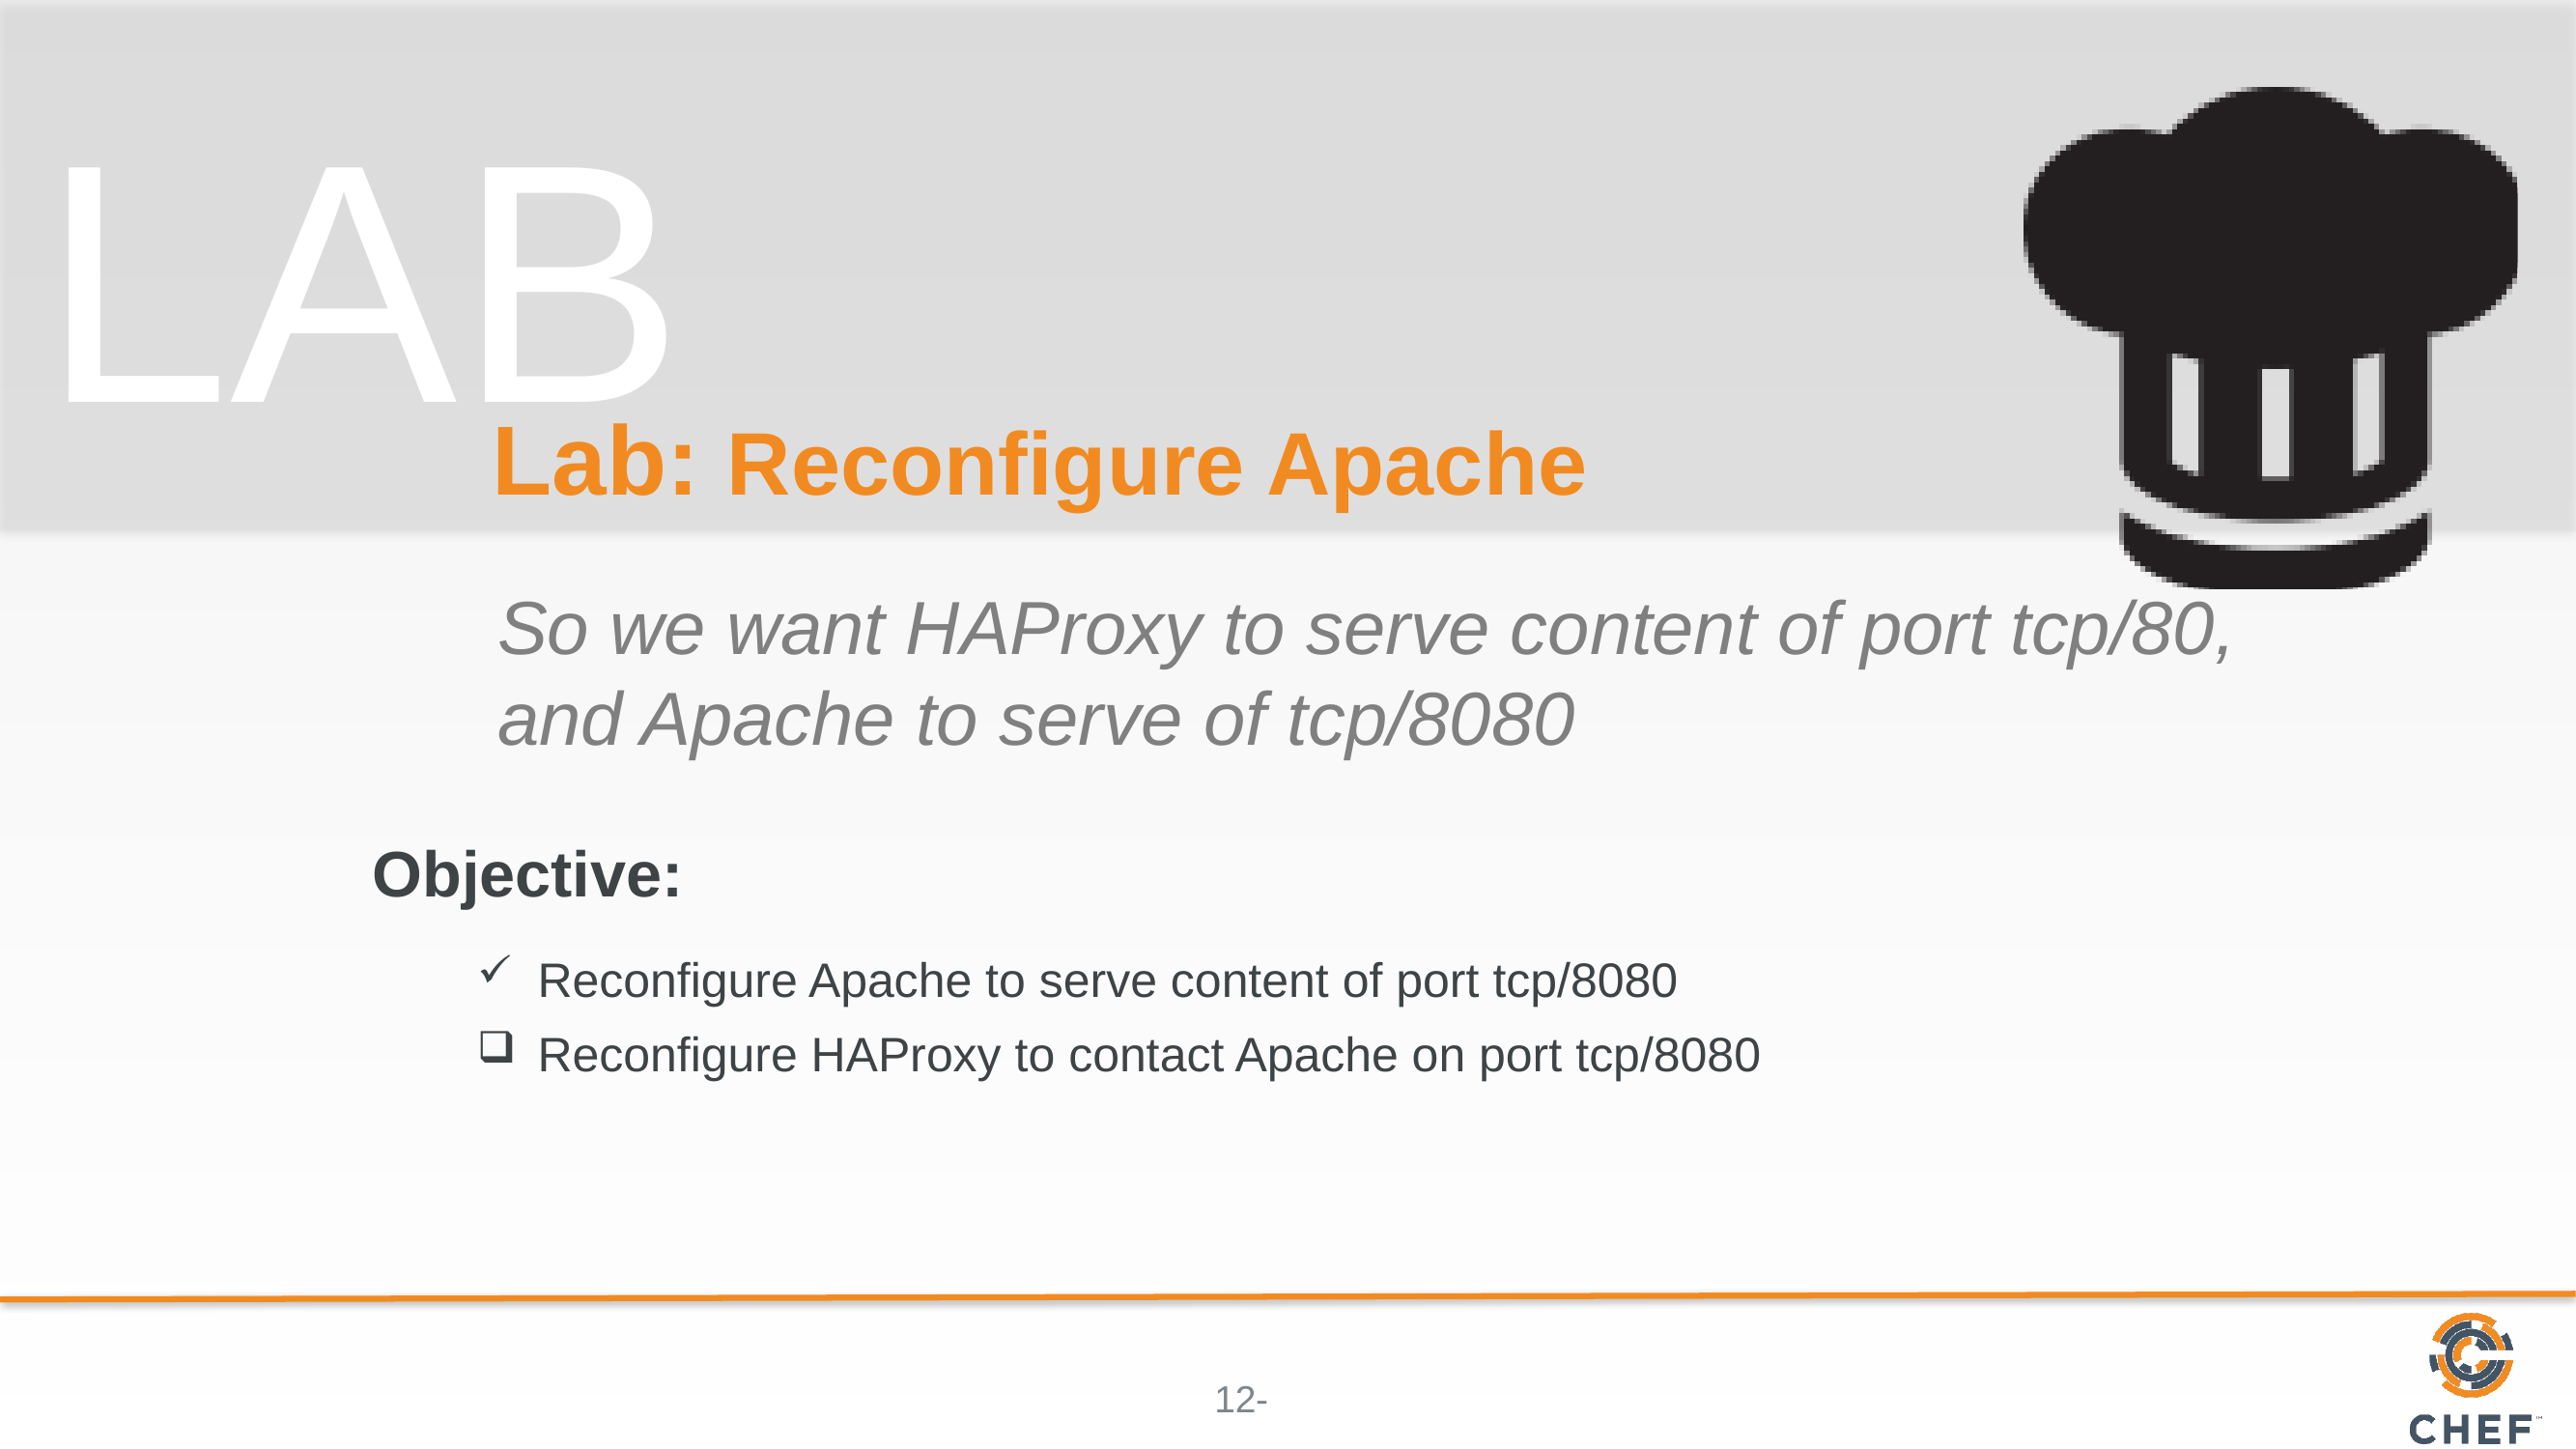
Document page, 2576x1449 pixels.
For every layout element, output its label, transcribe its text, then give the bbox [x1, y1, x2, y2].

list Reconfigure Apache to serve content of port tcp/8080 Reconfigure HAProxy to contact Apache on port tcp/8080 [477, 949, 2271, 1243]
title Lab: Reconfigure Apache [477, 395, 2217, 531]
picture [2399, 1297, 2550, 1449]
list So we want HAProxy to serve content of port tcp/80, and Apache to serve of tcp/8080 [478, 549, 2272, 791]
